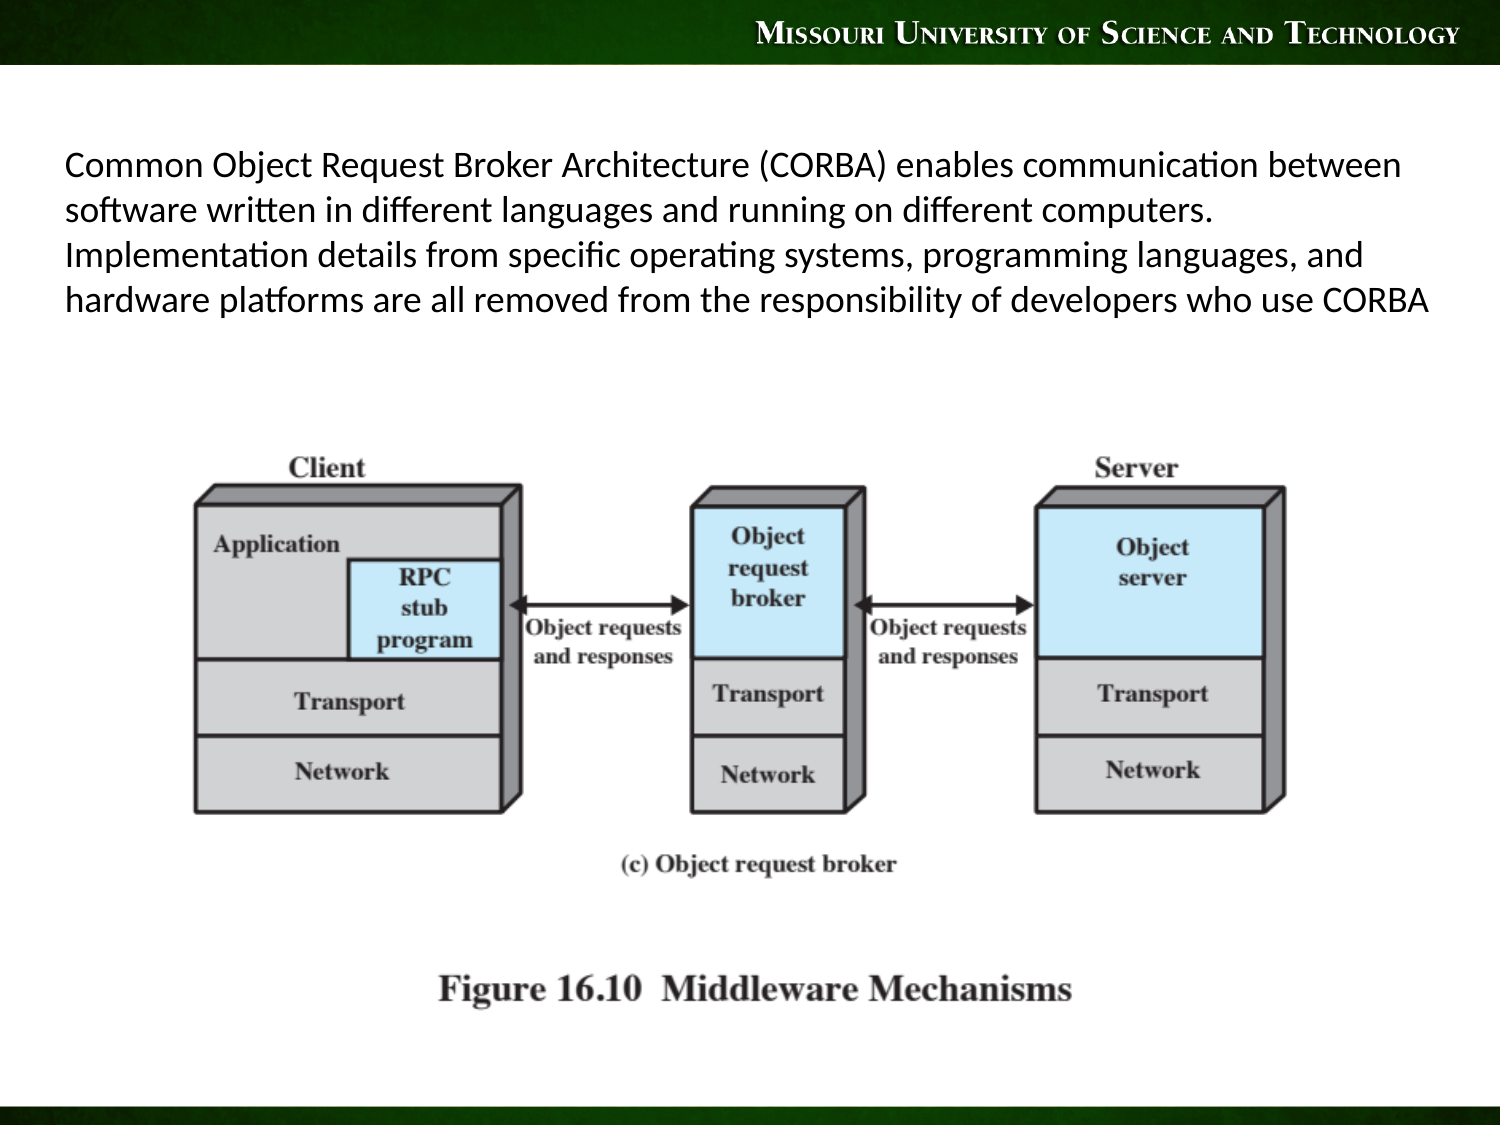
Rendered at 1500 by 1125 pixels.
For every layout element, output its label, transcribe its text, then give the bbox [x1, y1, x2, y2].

text_box Common Object Request Broker Architecture (CORBA) enables communication between software written in different languages and running on different computers. Implementation details from specific operating systems, programming languages, and hardware platforms are all removed from the responsibility of developers who use CORBA [50, 132, 1446, 373]
picture [0, 0, 1500, 1125]
